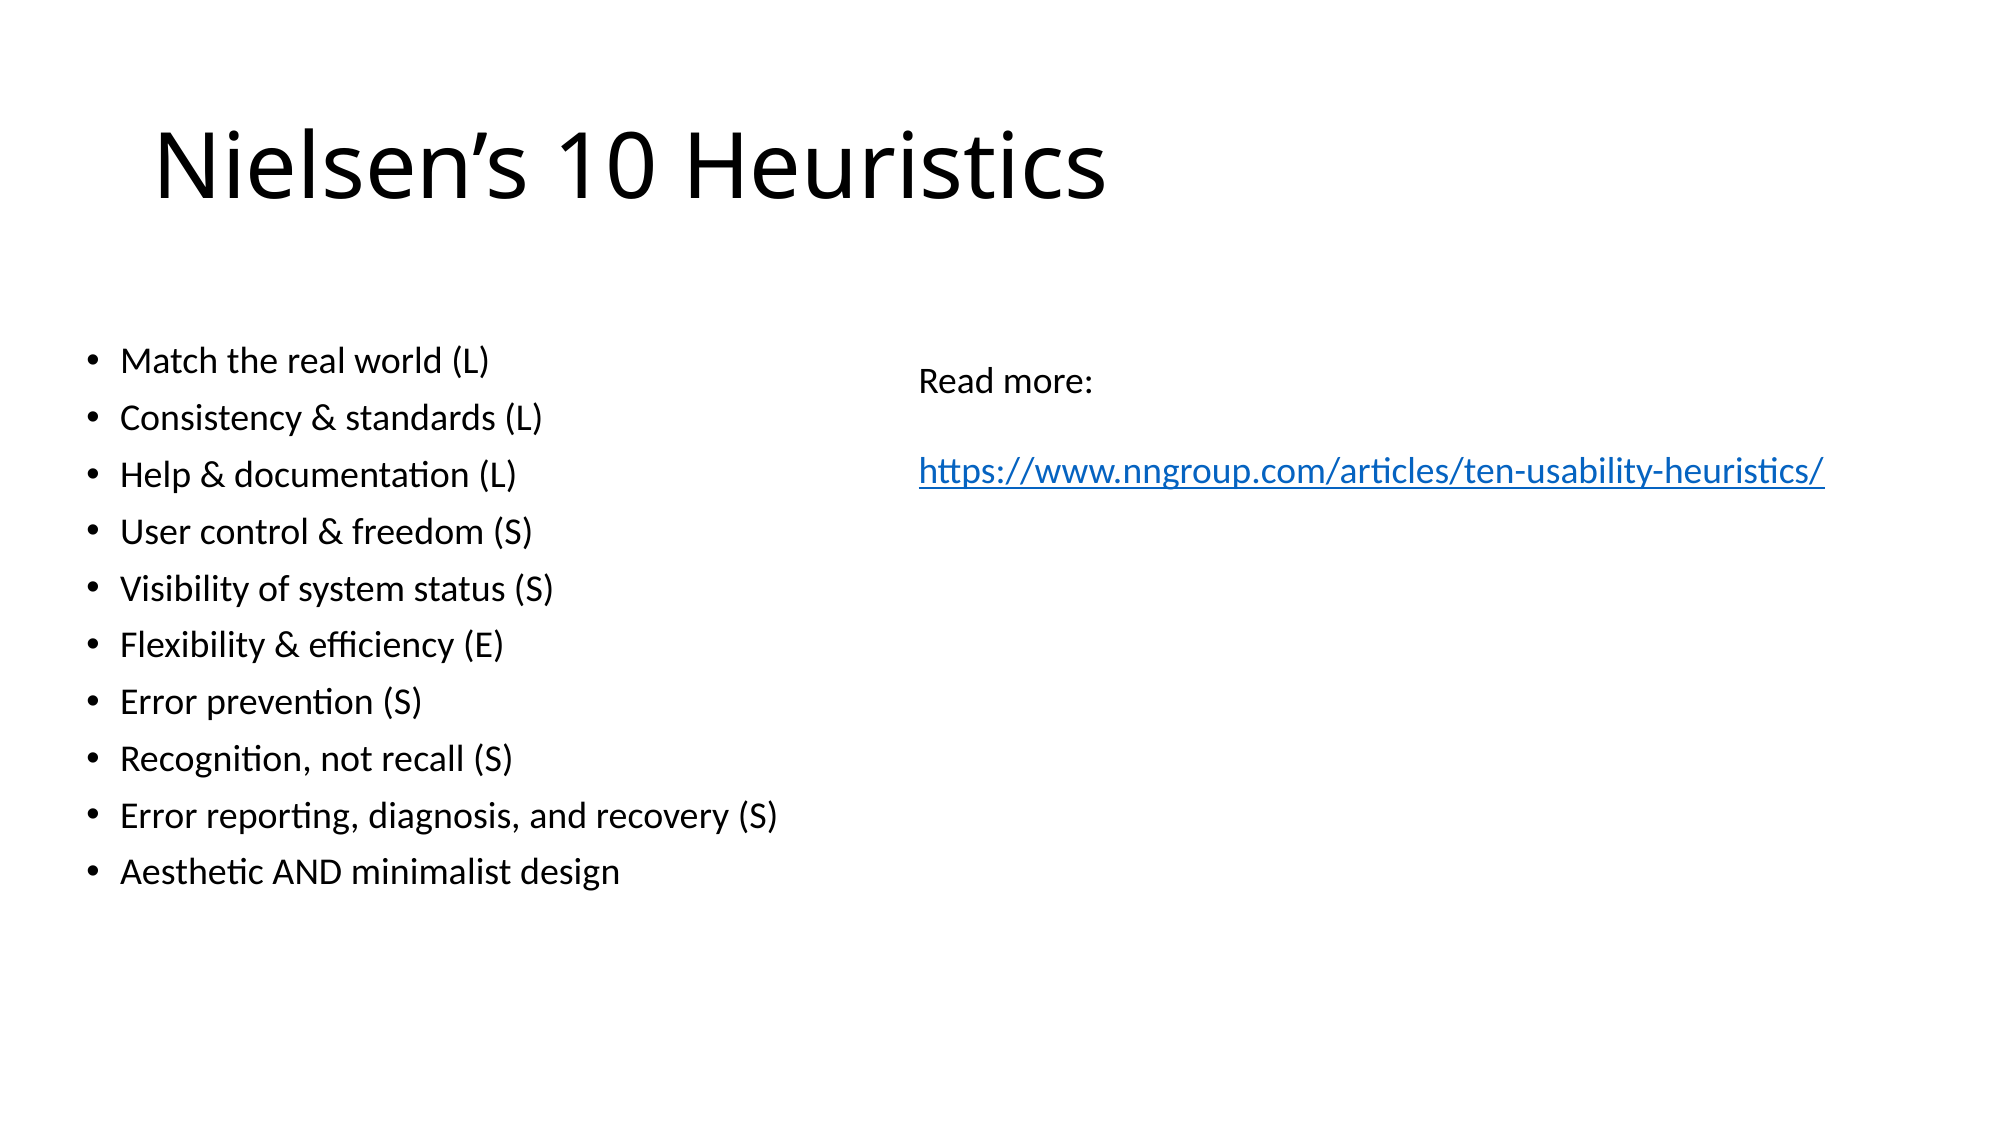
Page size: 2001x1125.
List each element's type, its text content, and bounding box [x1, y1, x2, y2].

text_box Read more: https://www.nngroup.com/articles/ten-usability-heuristics/ [903, 349, 1840, 544]
list Match the real world (L) Consistency & standards (L) Help & documentation (L) User control & freedom (S) Visibility of system status (S) Flexibility & efficiency (E) Error prevention (S) Recognition, not recall (S) Error reporting, diagnosis, and recovery (S) Aesthetic AND minimalist design [71, 333, 1929, 901]
title Nielsen’s 10 Heuristics [137, 59, 1863, 278]
